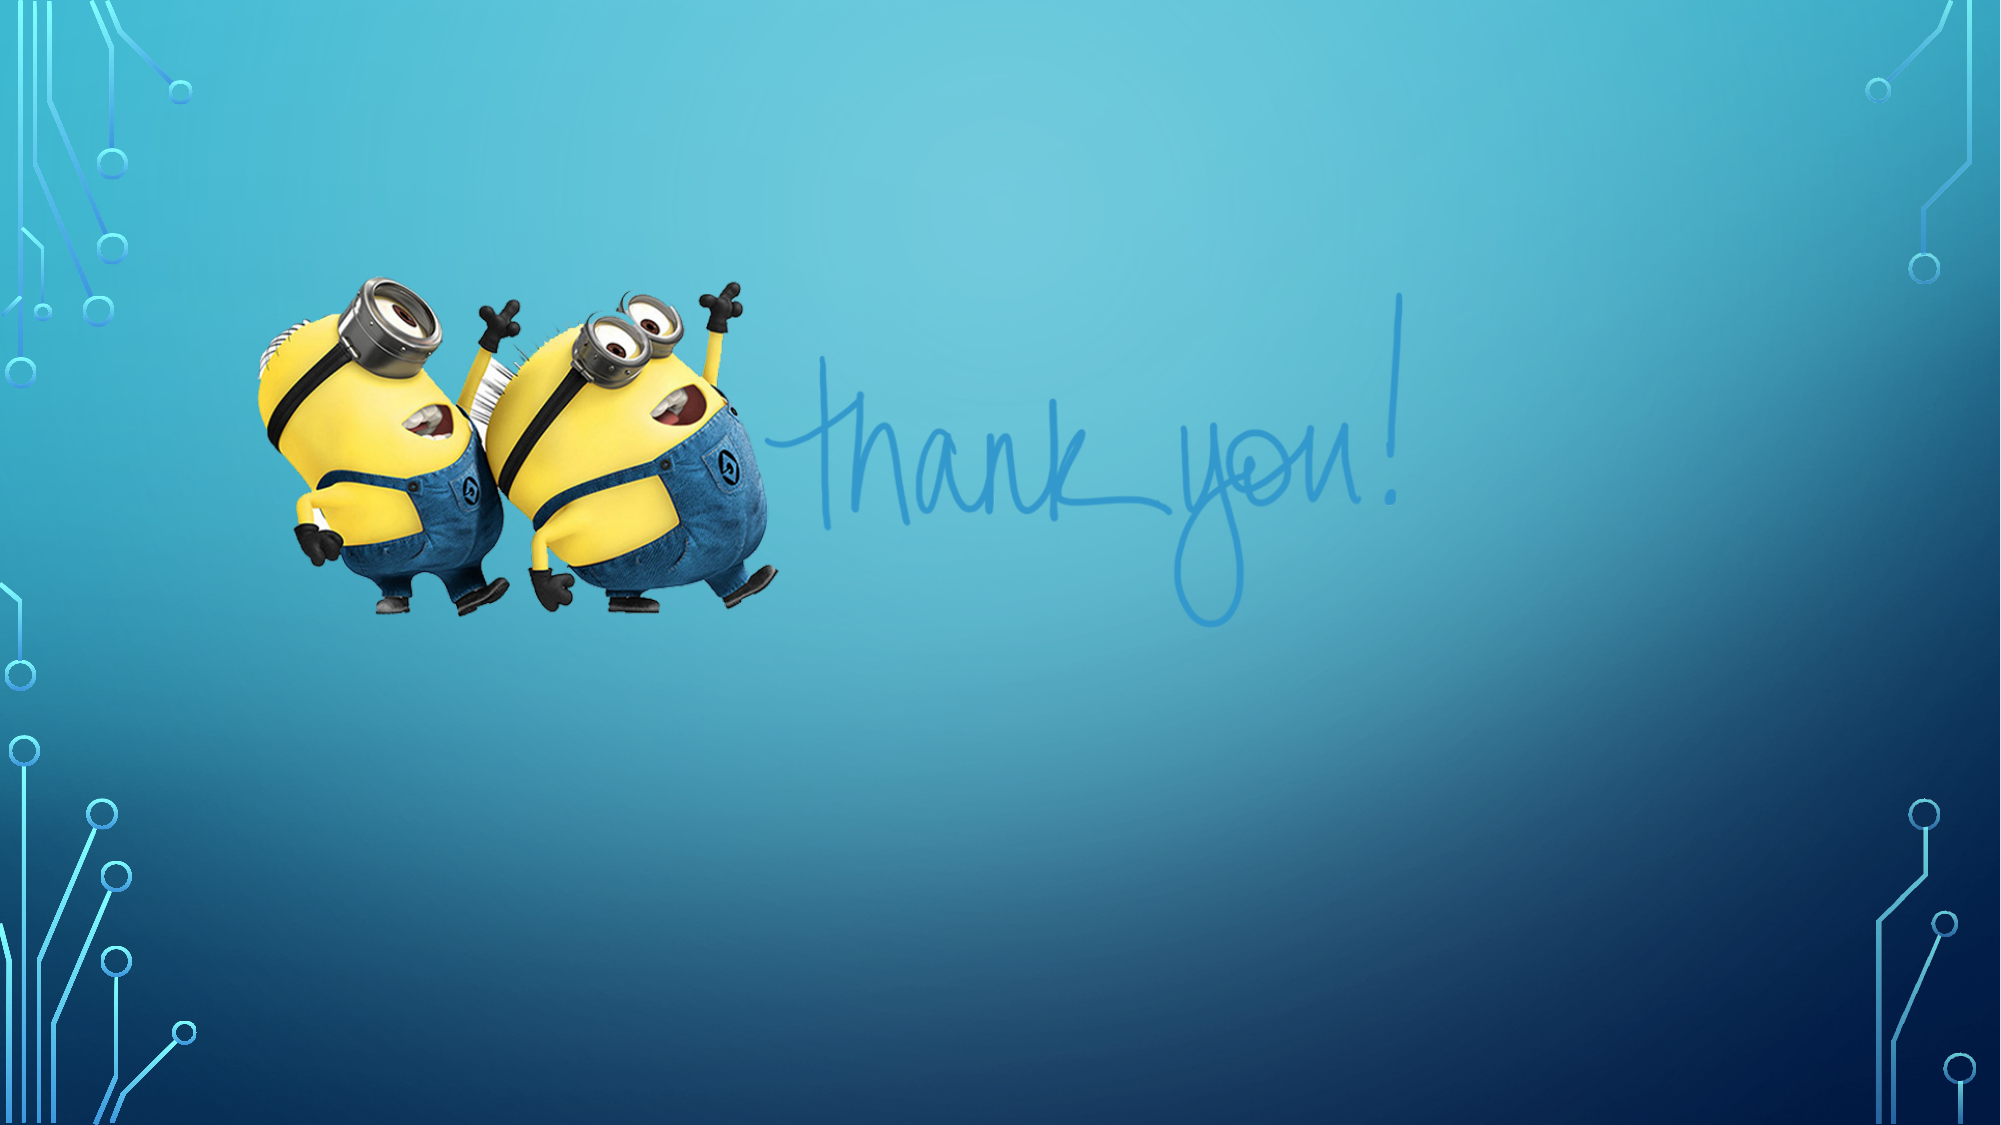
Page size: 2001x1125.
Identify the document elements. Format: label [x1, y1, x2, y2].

picture [234, 123, 1459, 768]
